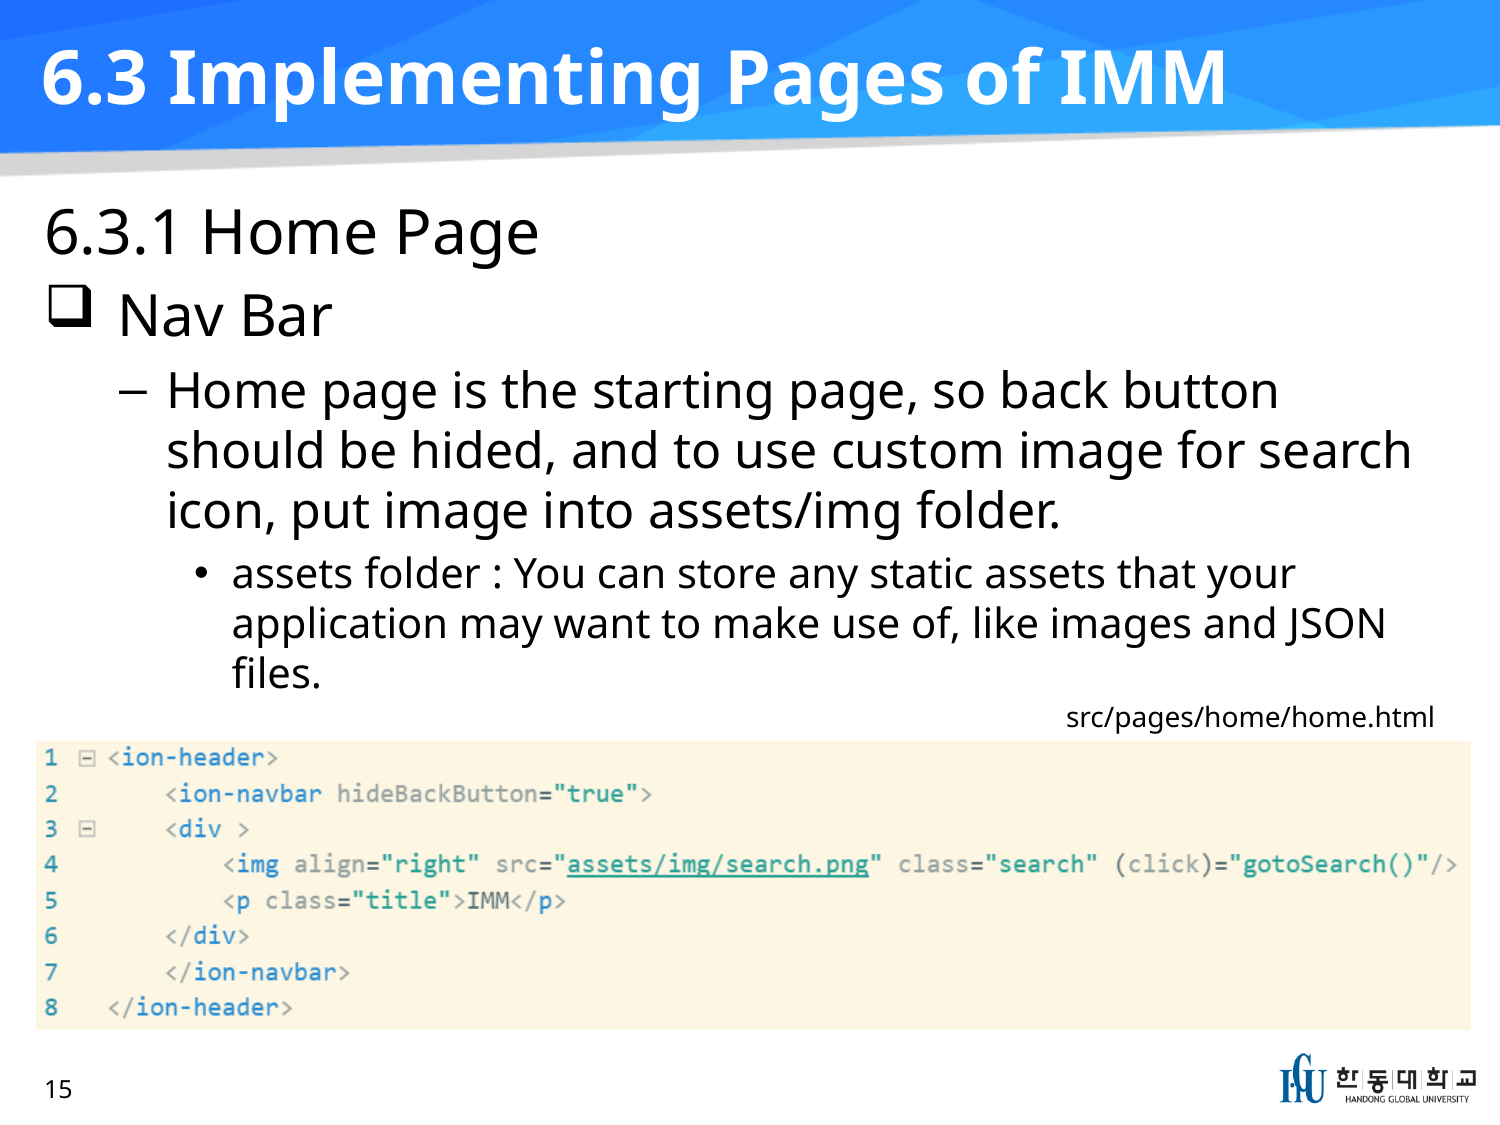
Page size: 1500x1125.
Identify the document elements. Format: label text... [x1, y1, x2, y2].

list 6.3.1 Home Page Nav Bar Home page is the starting page, so back button should be hided, and to use custom image for search icon, put image into assets/img folder. assets folder : You can store any static assets that your application may want to make use of, like images and JSON files. [29, 184, 1459, 1035]
text_box src/pages/home/home.html [1051, 692, 1451, 740]
title 6.3 Implementing Pages of IMM [41, 2, 1471, 147]
picture [0, 0, 1500, 1125]
slide_number 15 [29, 1066, 148, 1106]
